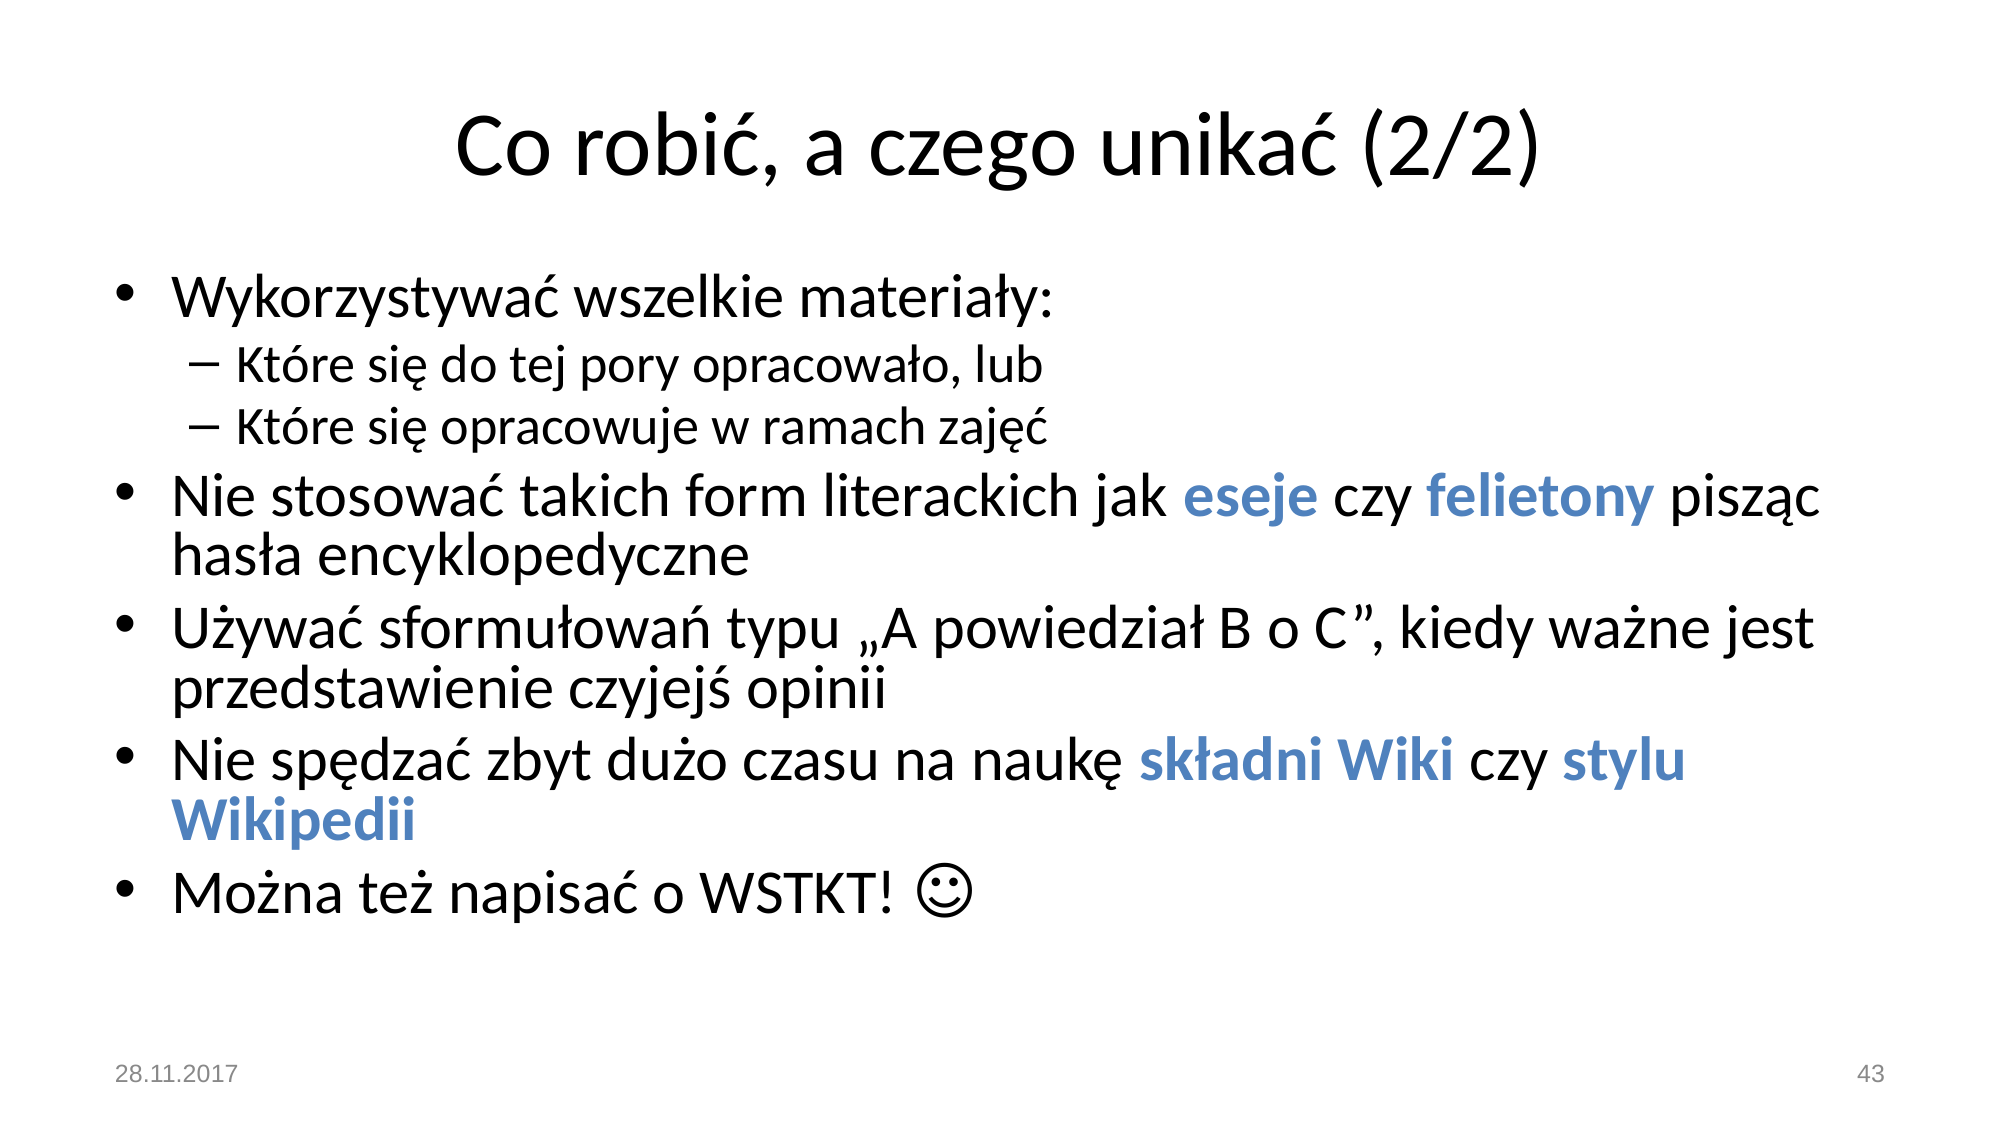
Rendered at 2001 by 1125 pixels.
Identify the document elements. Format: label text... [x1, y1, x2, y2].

list Wykorzystywać wszelkie materiały: Które się do tej pory opracowało, lub Które się opracowuje w ramach zajęć Nie stosować takich form literackich jak eseje czy felietony pisząc hasła encyklopedyczne Używać sformułowań typu „A powiedział B o C”, kiedy ważne jest przedstawienie czyjejś opinii Nie spędzać zbyt dużo czasu na naukę składni Wiki czy stylu Wikipedii Można też napisać o WSTKT! ☺ [99, 262, 1900, 1005]
slide_number ‹#› [1433, 1042, 1900, 1103]
title Co robić, a czego unikać (2/2) [99, 45, 1900, 233]
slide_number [99, 1042, 567, 1103]
